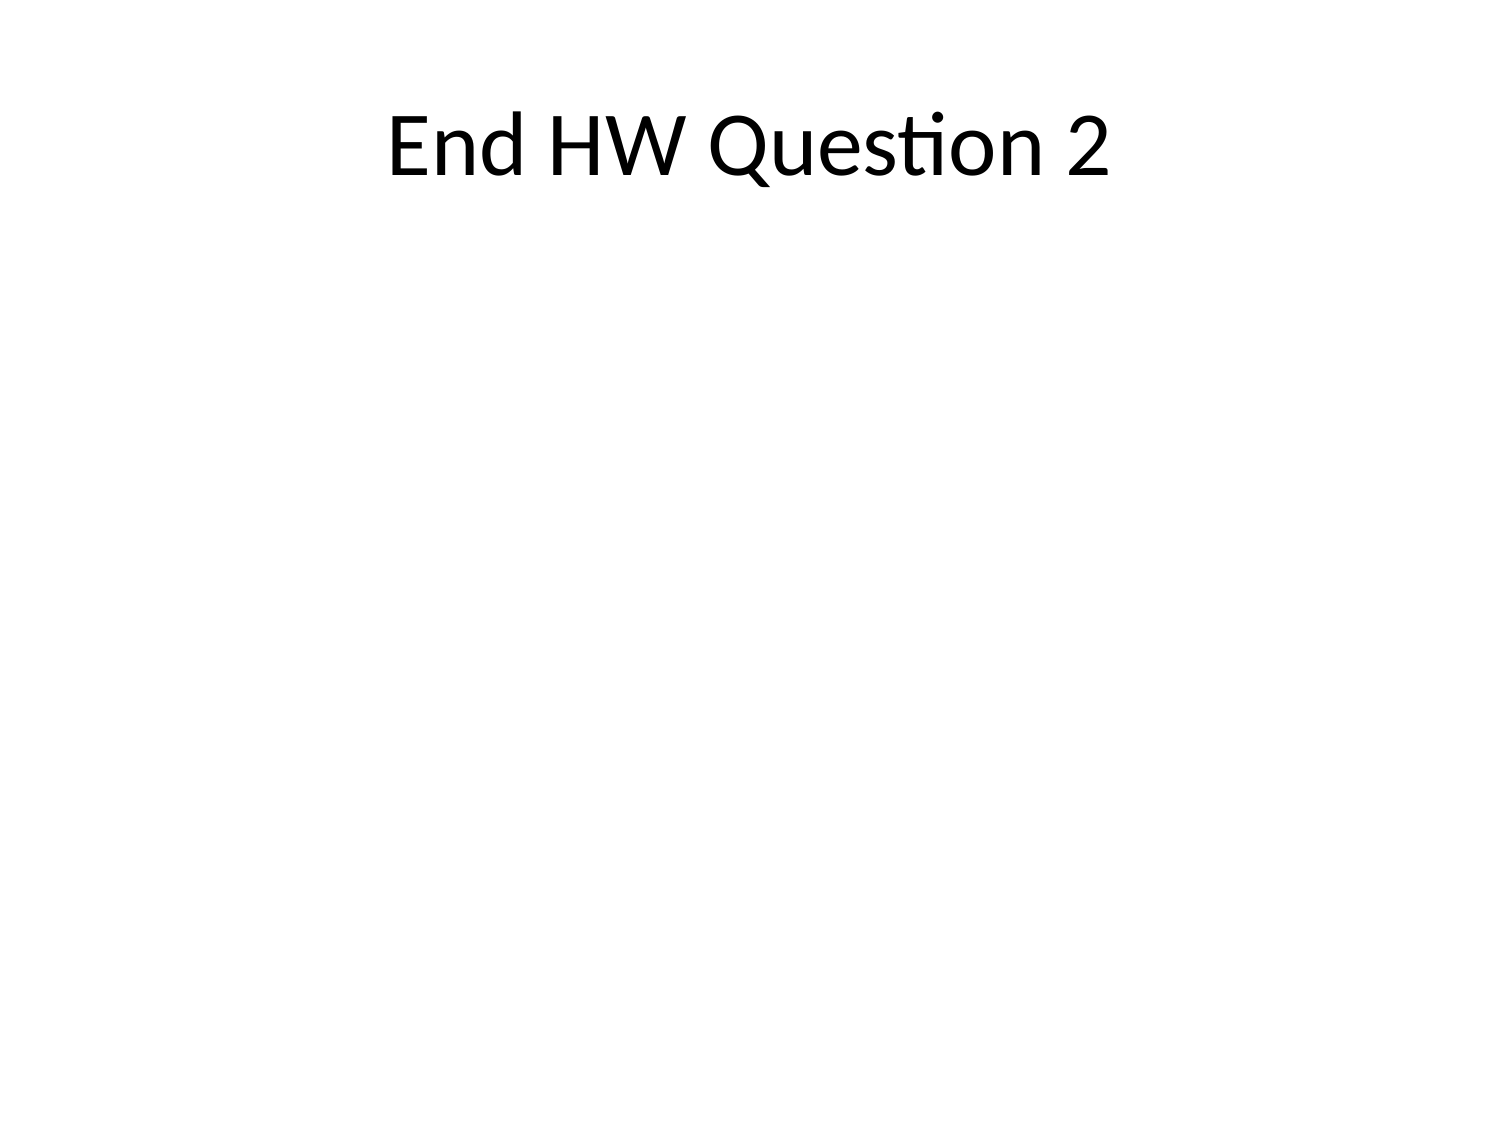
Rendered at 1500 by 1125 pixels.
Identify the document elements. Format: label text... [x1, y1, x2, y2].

title End HW Question 2 [75, 45, 1425, 233]
